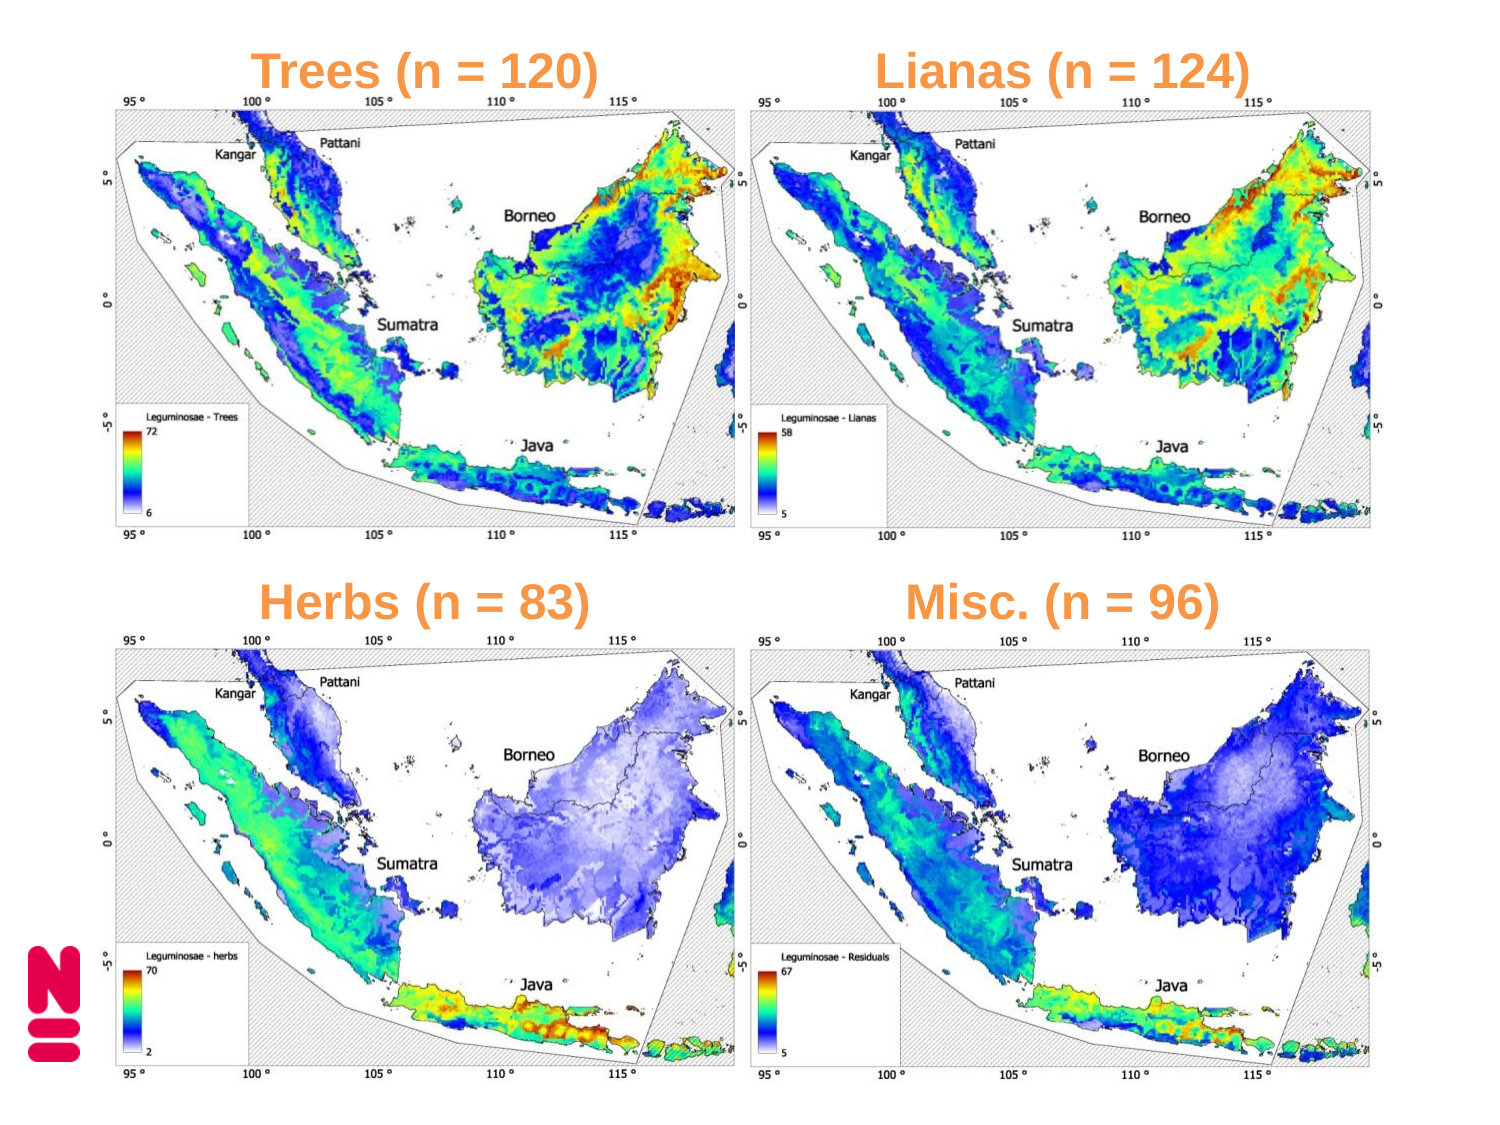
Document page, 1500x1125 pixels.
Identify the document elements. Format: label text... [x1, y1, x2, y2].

picture [100, 633, 1385, 1083]
picture [28, 946, 80, 1062]
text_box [100, 30, 1389, 544]
text_box Herbs (n = 83) [100, 562, 738, 631]
text_box Misc. (n = 96) [738, 562, 1388, 635]
